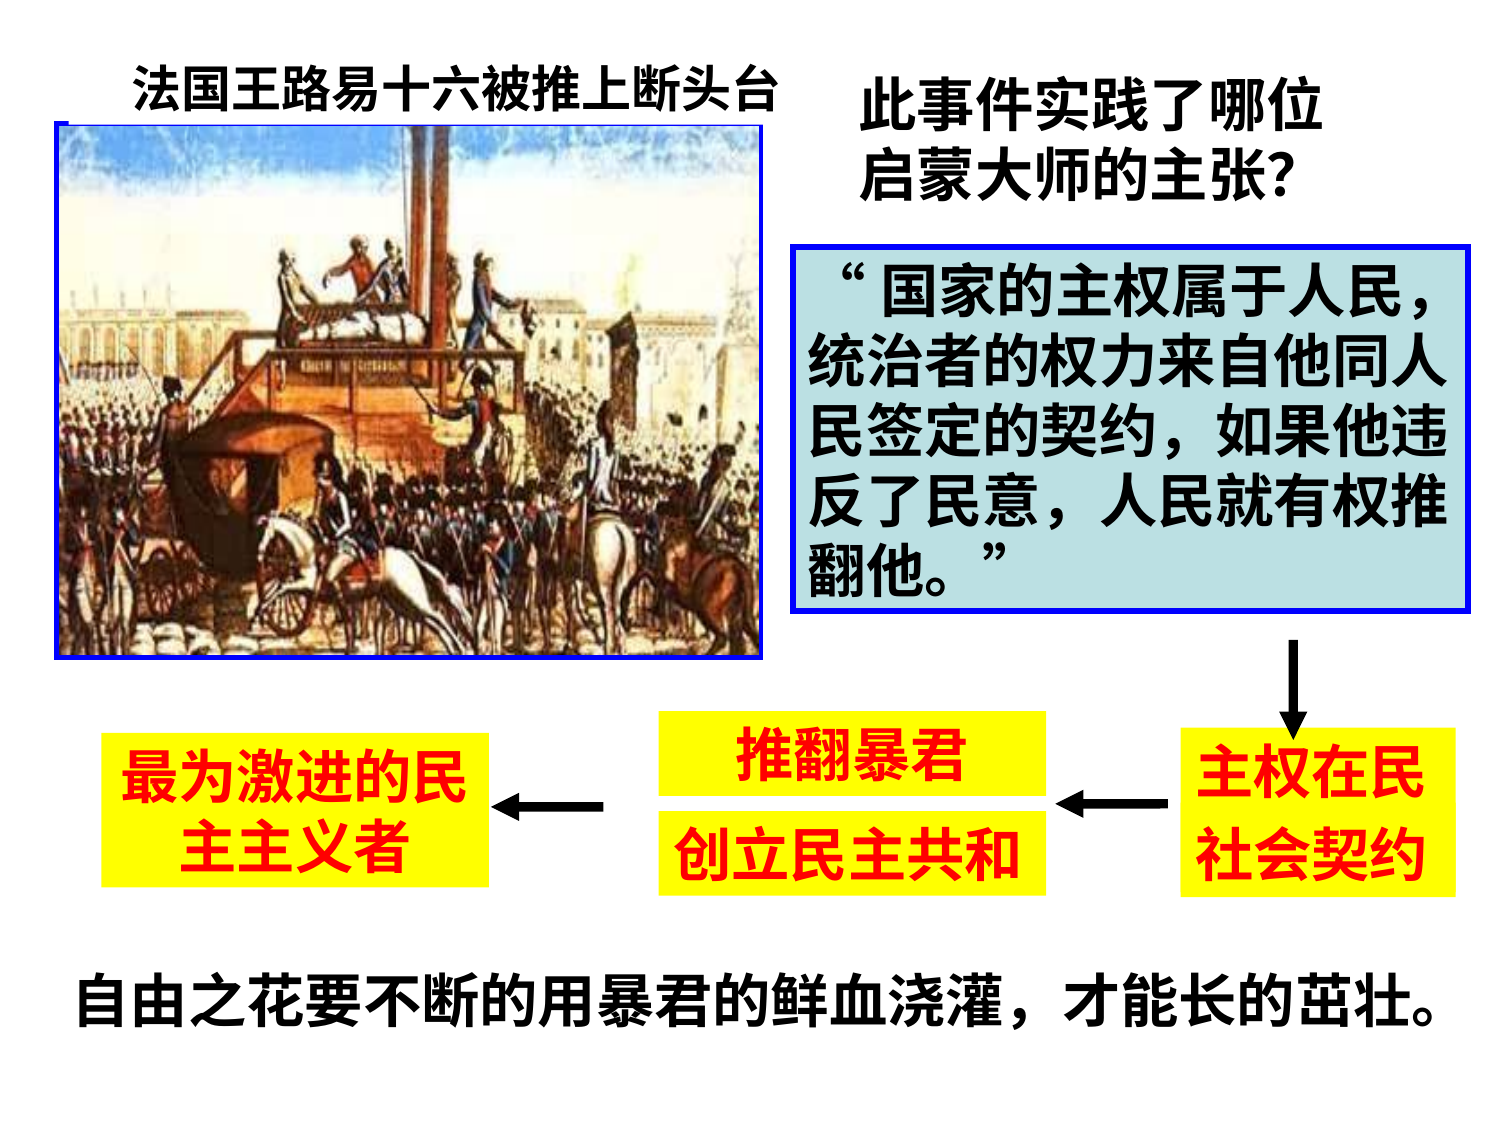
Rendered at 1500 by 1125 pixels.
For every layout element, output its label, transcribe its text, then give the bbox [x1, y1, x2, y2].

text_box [658, 711, 1168, 897]
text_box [1180, 639, 1456, 898]
picture [58, 125, 759, 656]
text_box 自由之花要不断的用暴君的鲜血浇灌，才能长的茁壮。 [57, 956, 1500, 1042]
text_box 此事件实践了哪位启蒙大师的主张？ [843, 60, 1382, 216]
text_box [101, 732, 604, 890]
text_box 法国王路易十六被推上断头台 [68, 49, 844, 125]
text_box “国家的主权属于人民，统治者的权力来自他同人民签定的契约，如果他违反了民意，人民就有权推翻他。” [793, 246, 1469, 612]
